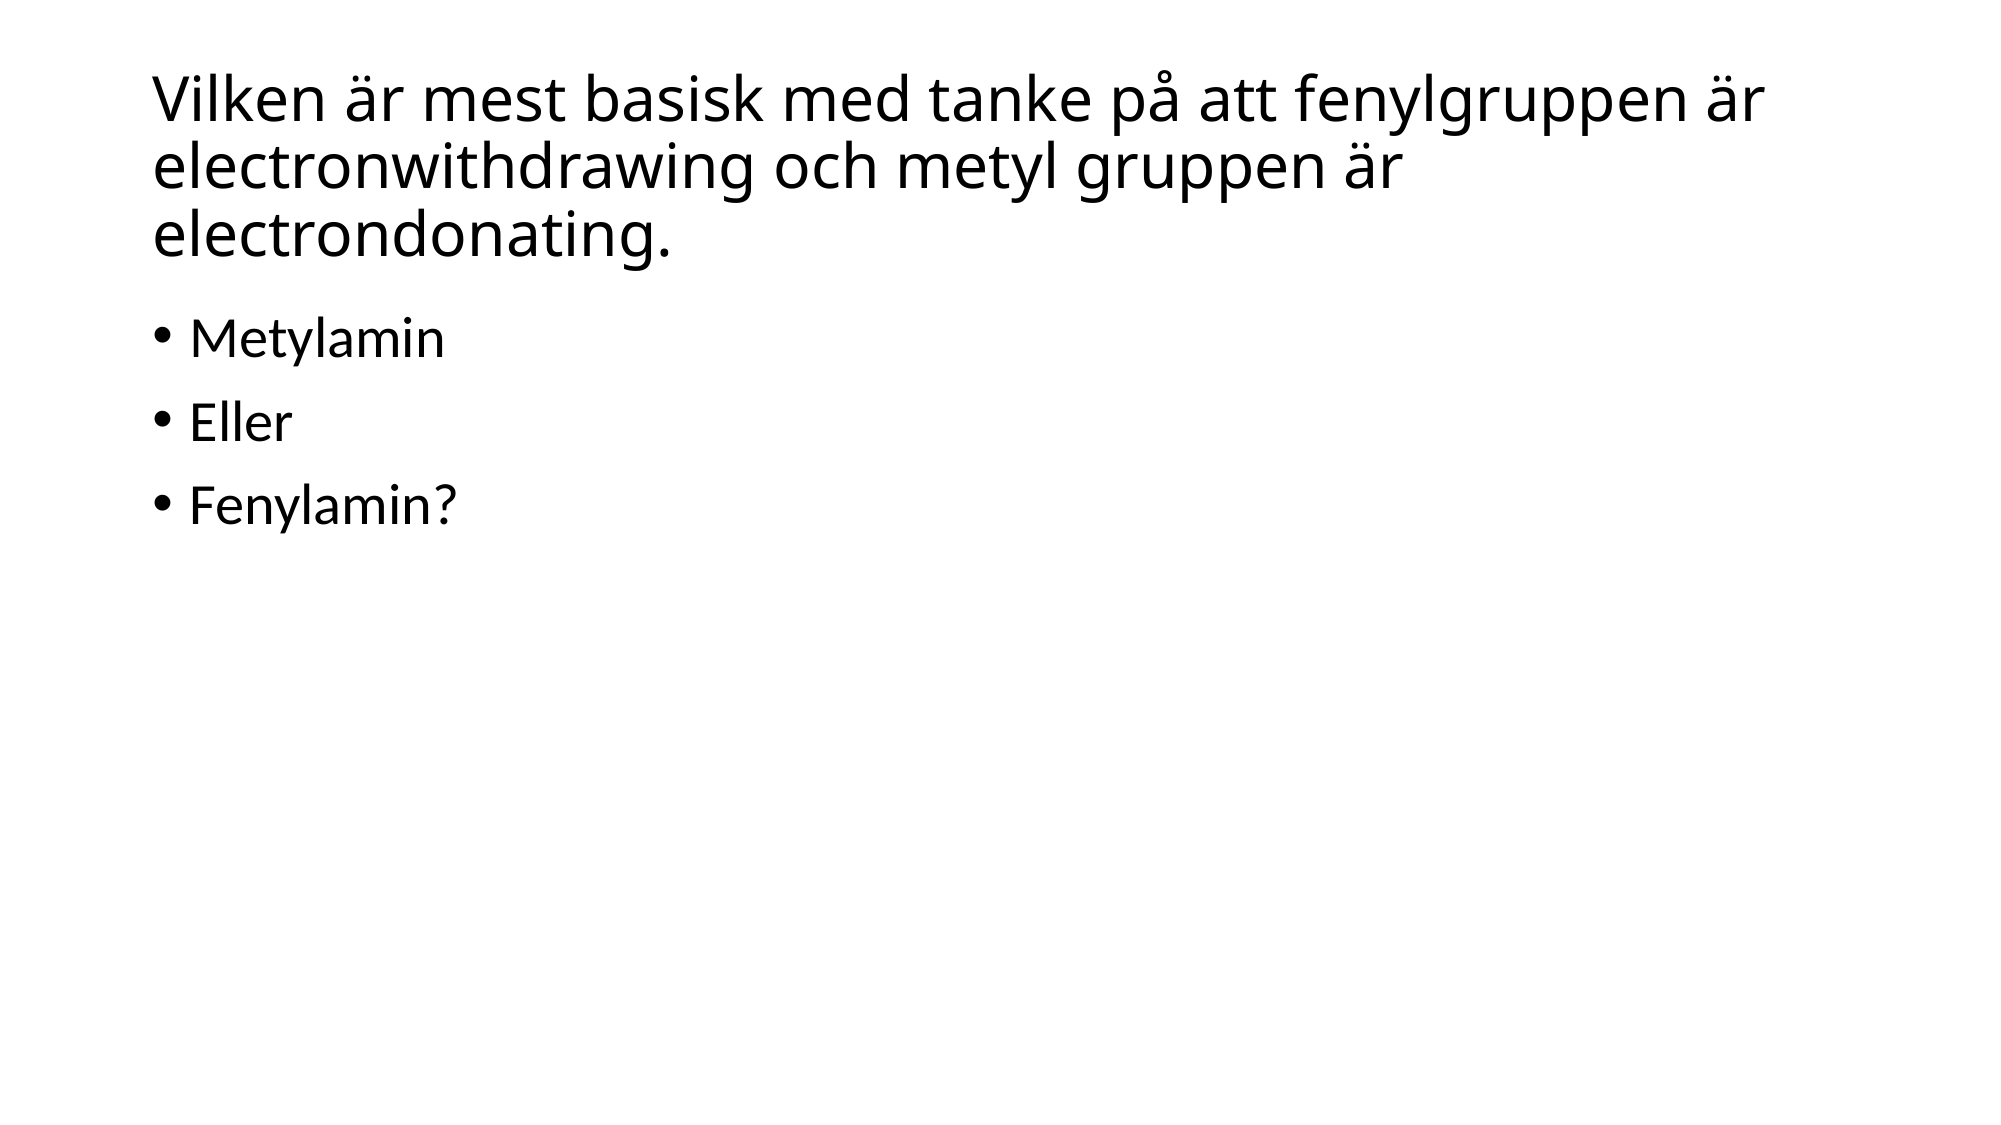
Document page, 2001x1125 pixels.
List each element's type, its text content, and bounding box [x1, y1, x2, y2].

list Metylamin Eller Fenylamin? [137, 299, 1863, 1014]
title Vilken är mest basisk med tanke på att fenylgruppen är electronwithdrawing och metyl gruppen är electrondonating. [137, 59, 1863, 278]
